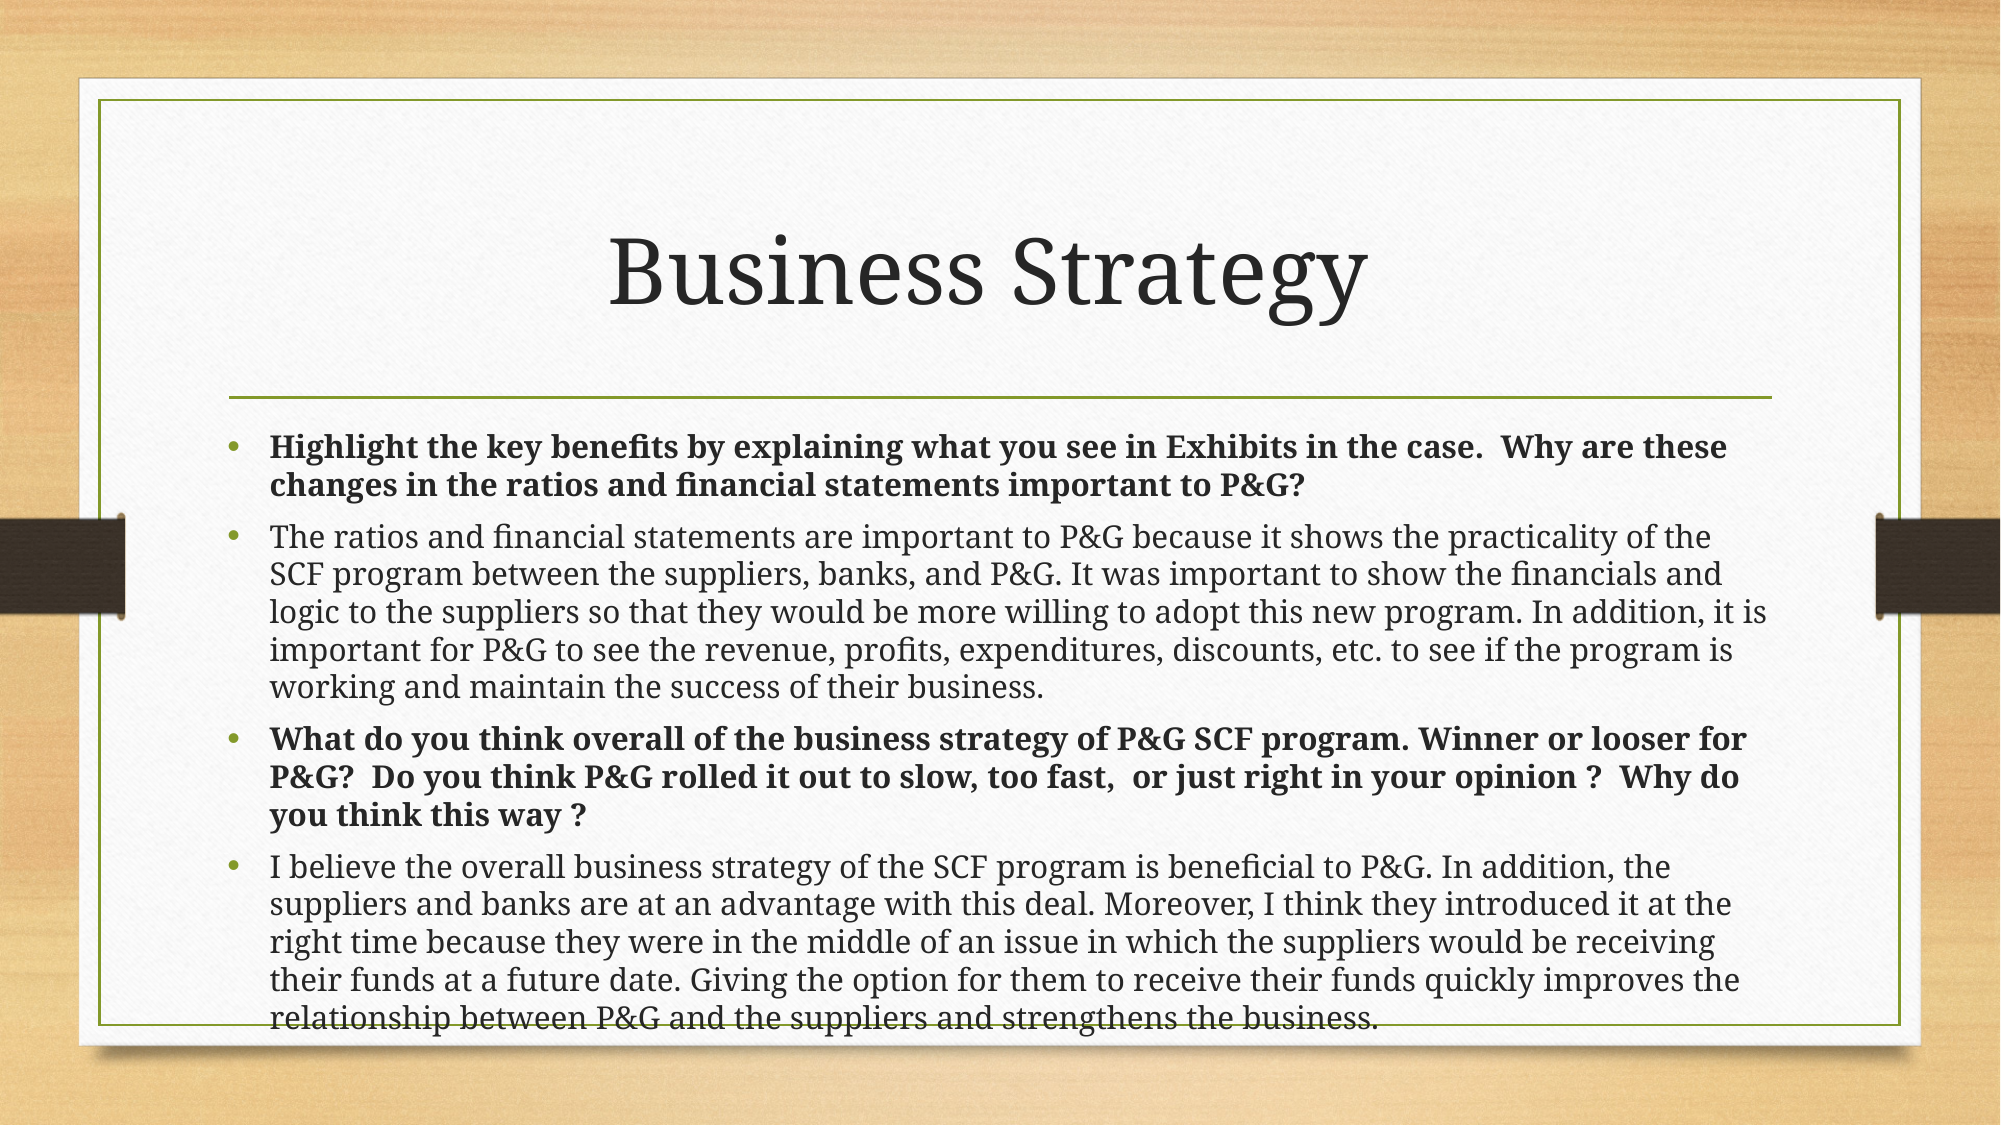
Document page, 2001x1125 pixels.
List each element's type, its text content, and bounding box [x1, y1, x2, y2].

list Highlight the key benefits by explaining what you see in Exhibits in the case. Why are these changes in the ratios and financial statements important to P&G? The ratios and financial statements are important to P&G because it shows the practicality of the SCF program between the suppliers, banks, and P&G. It was important to show the financials and logic to the suppliers so that they would be more willing to adopt this new program. In addition, it is important for P&G to see the revenue, profits, expenditures, discounts, etc. to see if the program is working and maintain the success of their business. What do you think overall of the business strategy of P&G SCF program. Winner or looser for P&G? Do you think P&G rolled it out to slow, too fast, or just right in your opinion ? Why do you think this way ? I believe the overall business strategy of the SCF program is beneficial to P&G. In addition, the suppliers and banks are at an advantage with this deal. Moreover, I think they introduced it at the right time because they were in the middle of an issue in which the suppliers would be receiving their funds at a future date. Giving the option for them to receive their funds quickly improves the relationship between P&G and the suppliers and strengthens the business. [212, 419, 1788, 1045]
picture [0, 0, 2001, 1125]
title Business Strategy [212, 161, 1788, 375]
